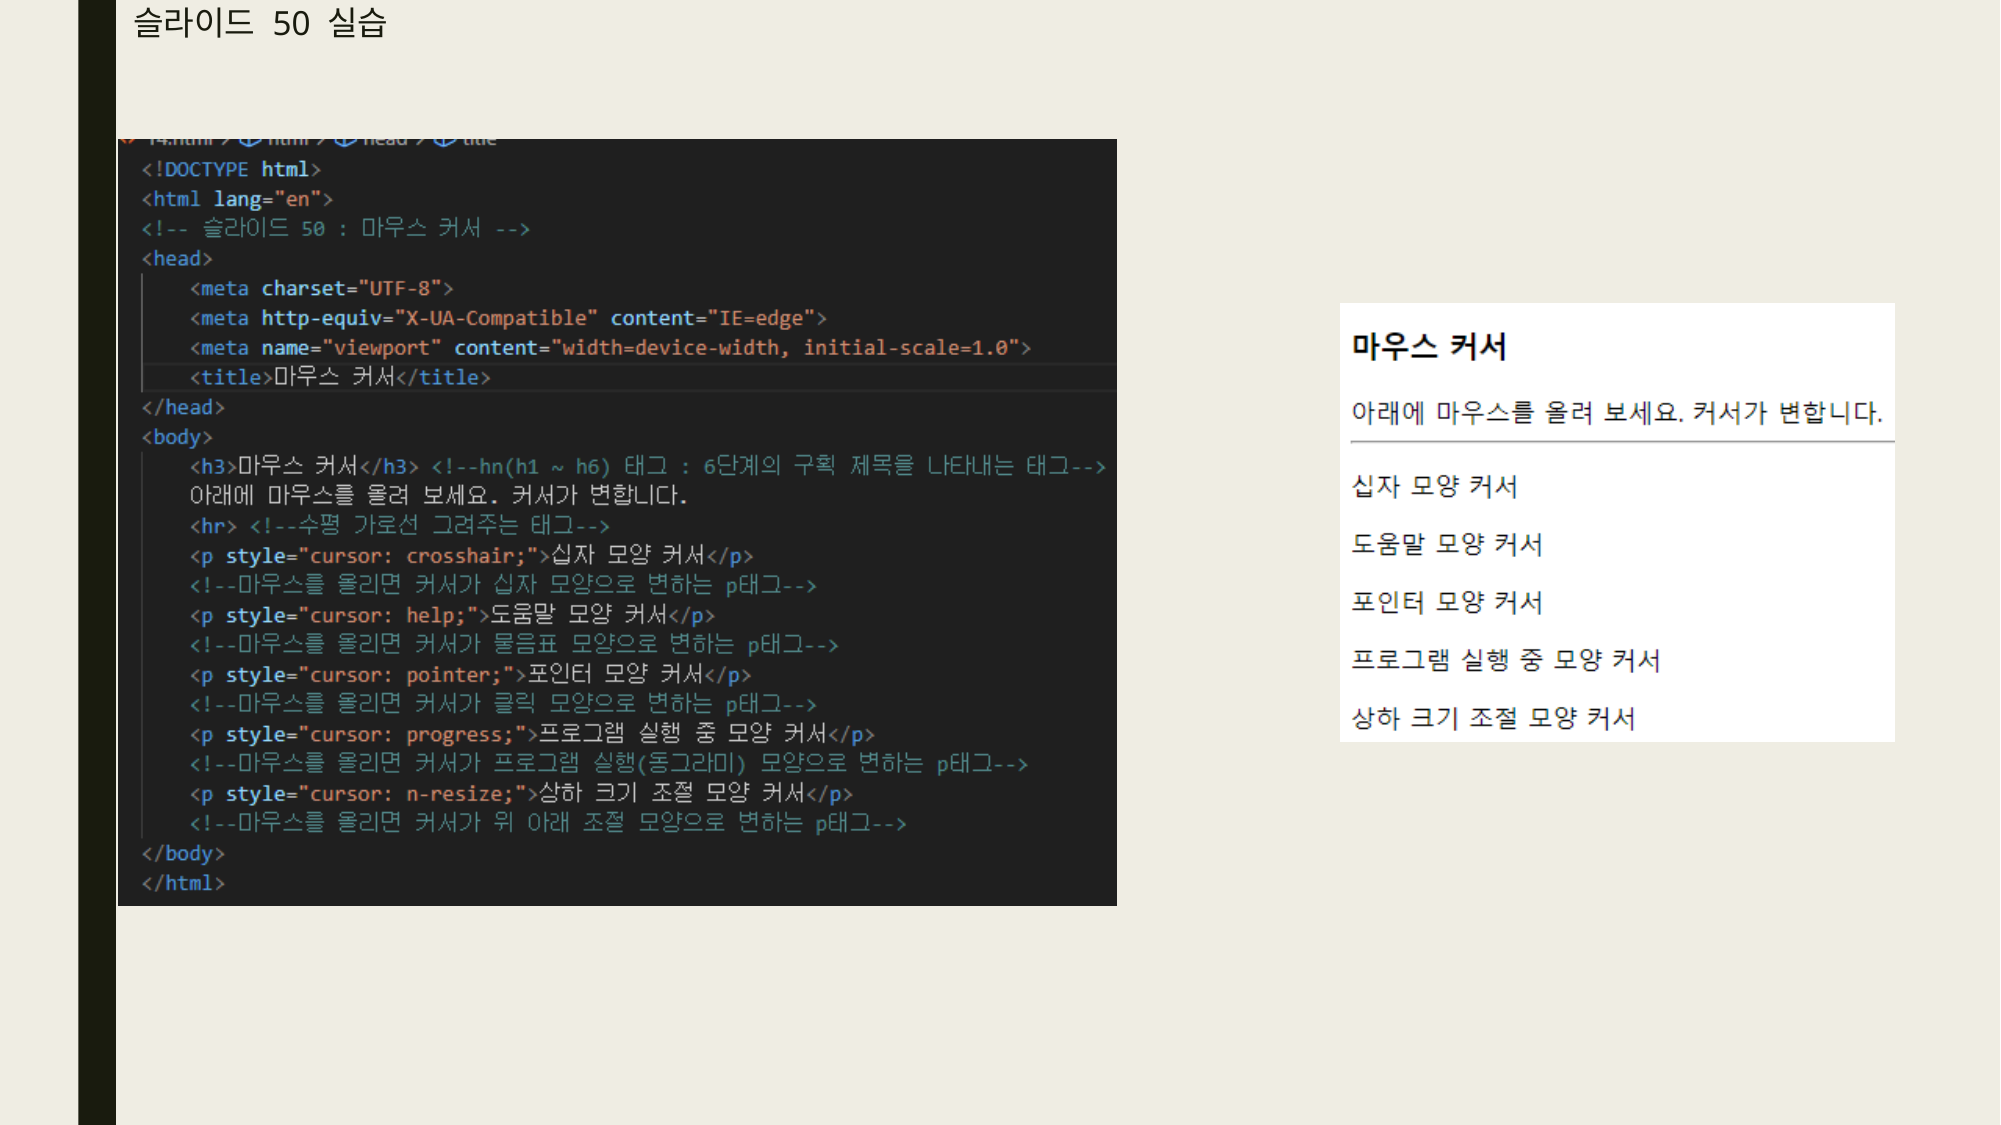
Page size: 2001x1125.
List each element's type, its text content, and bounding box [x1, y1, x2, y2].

picture [118, 139, 1117, 906]
title 슬라이드 50 실습 [118, 0, 1694, 75]
picture [1340, 303, 1895, 742]
